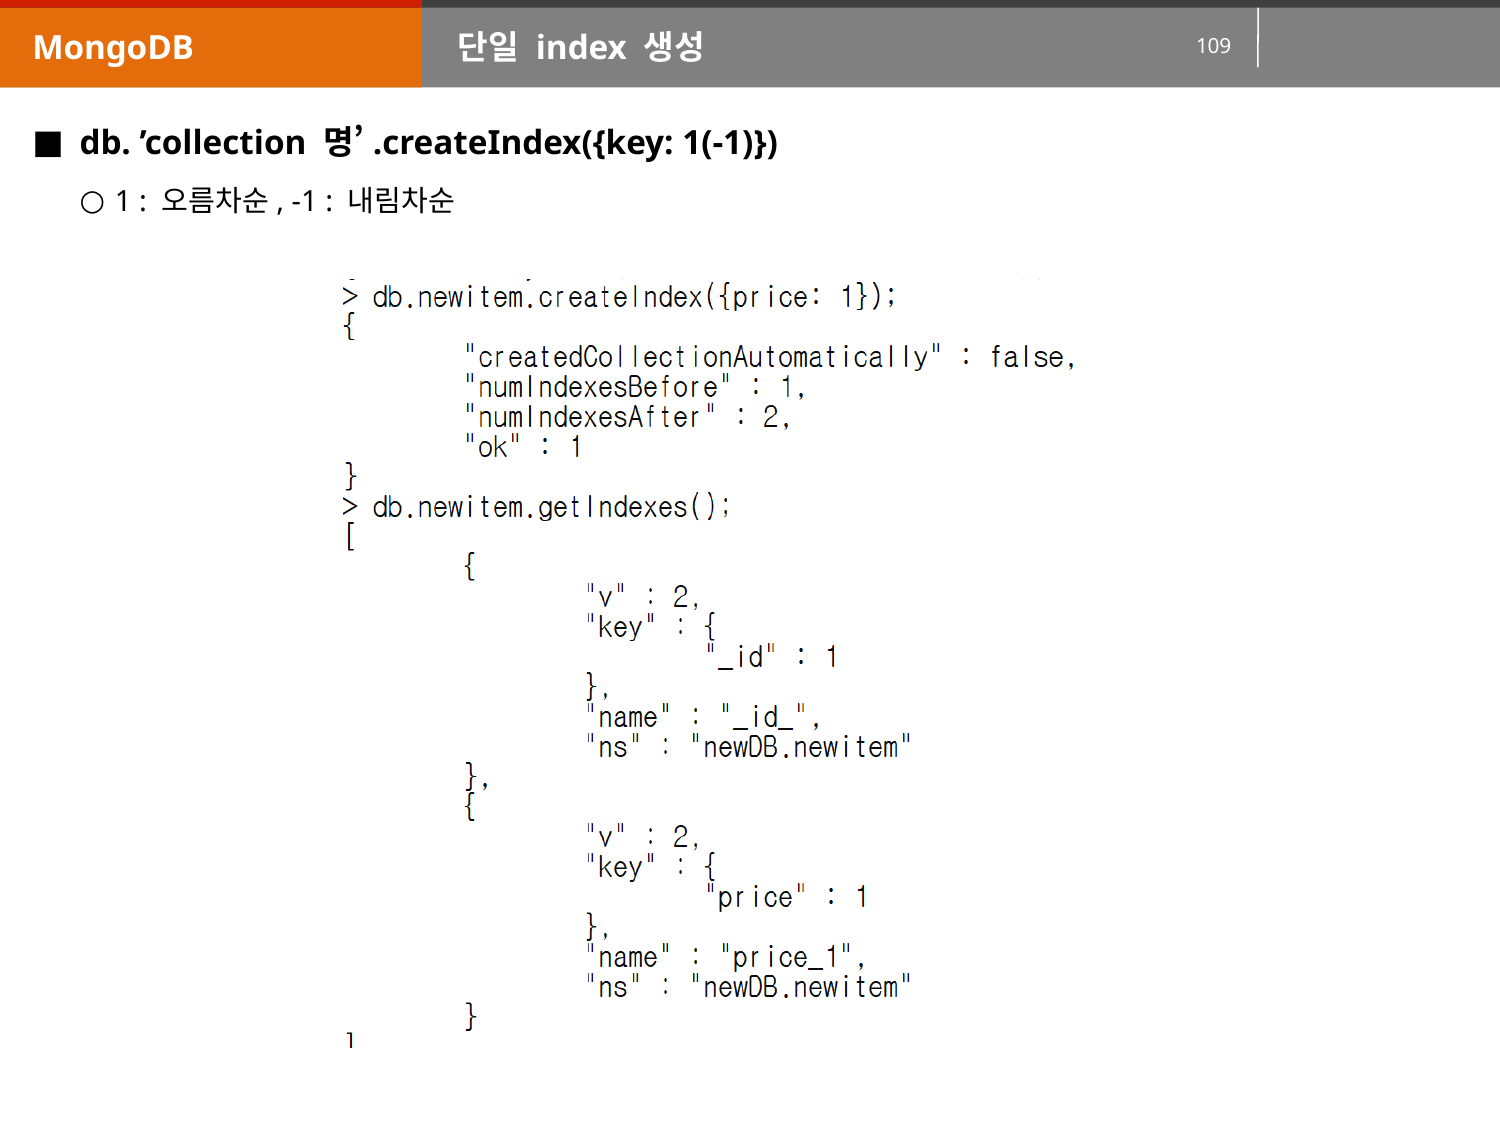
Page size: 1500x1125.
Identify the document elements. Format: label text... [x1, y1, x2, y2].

picture [343, 279, 1157, 1048]
list MongoDB [17, 10, 432, 81]
list db. ’collection 명’.createIndex({key: 1(-1)}) 1 : 오름차순, -1 : 내림차순 [17, 113, 1483, 1106]
list 단일 index 생성 [442, 10, 1199, 81]
